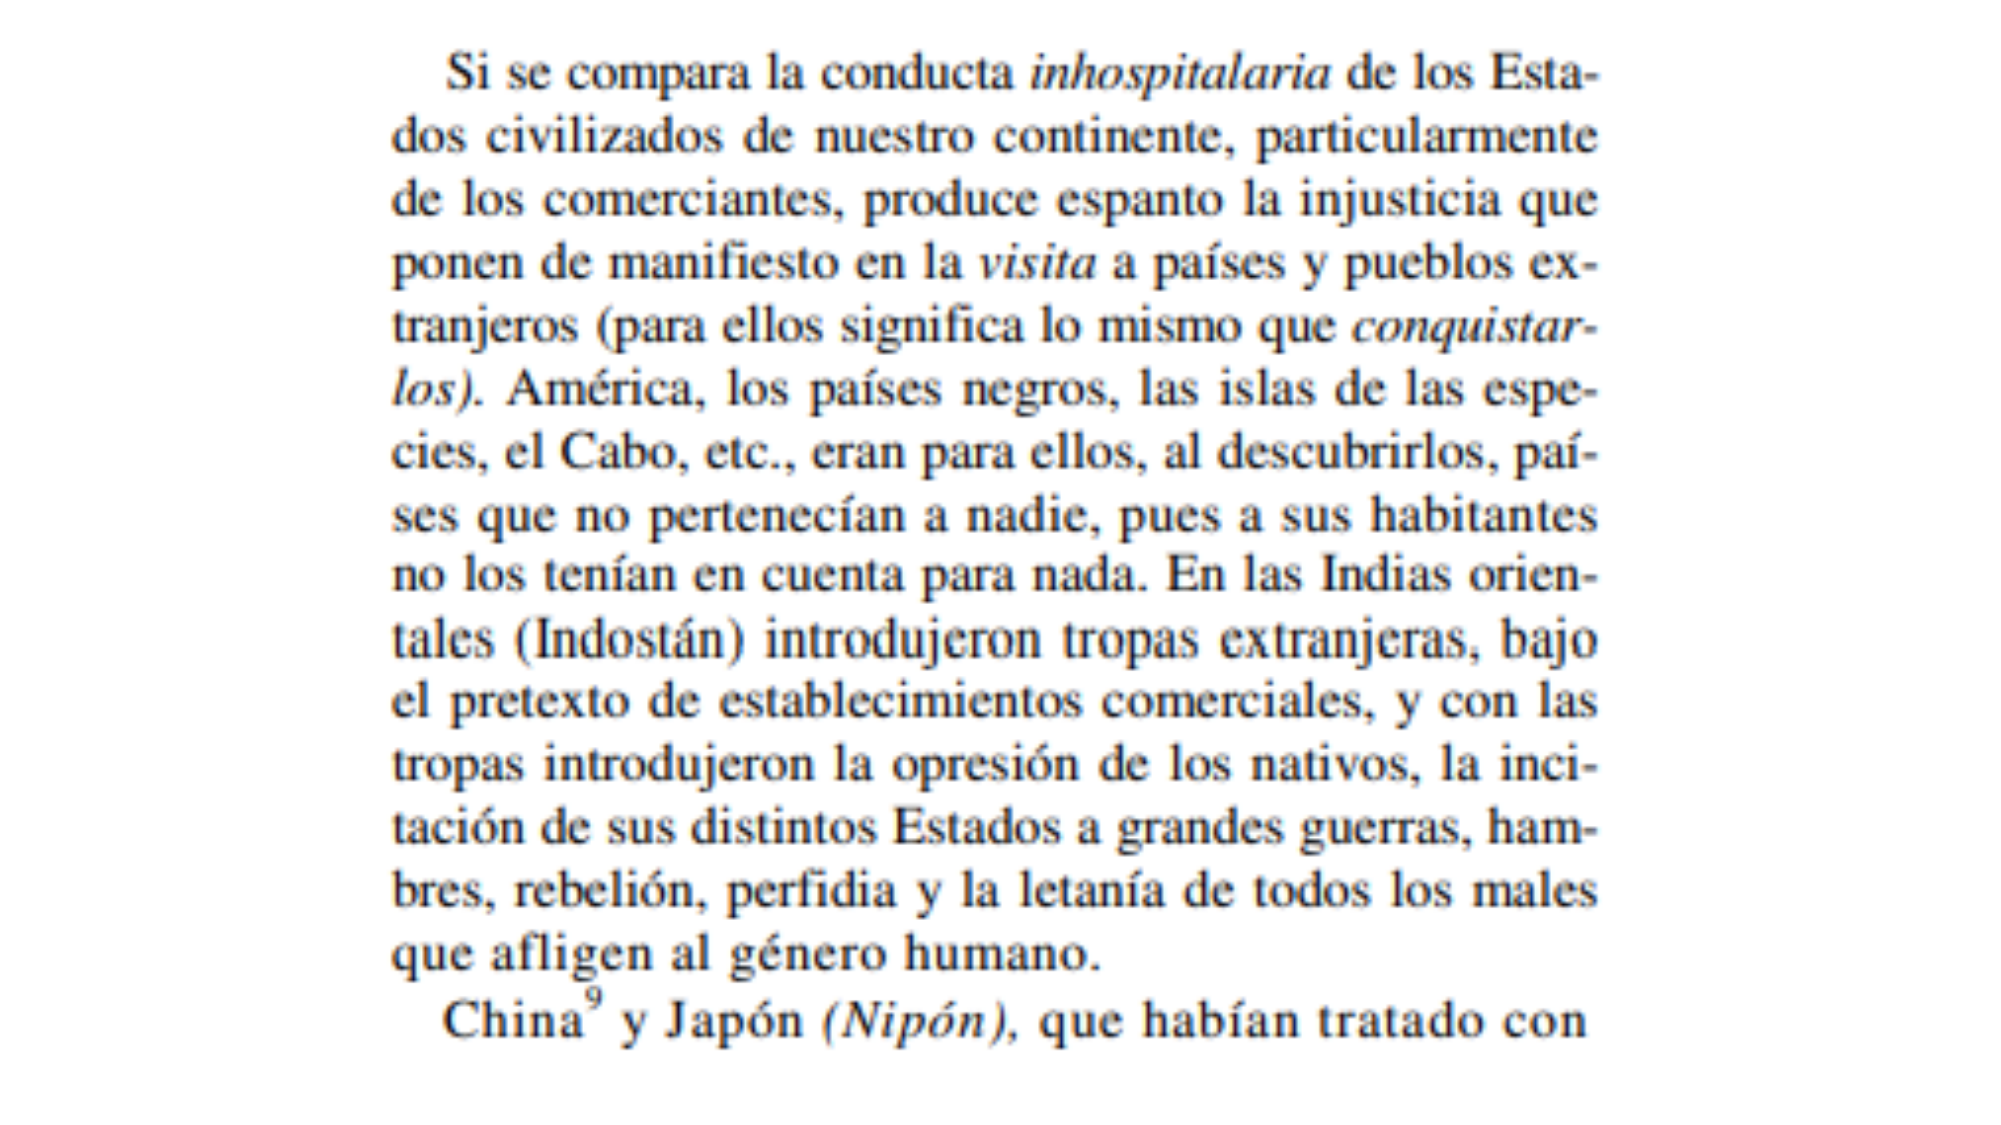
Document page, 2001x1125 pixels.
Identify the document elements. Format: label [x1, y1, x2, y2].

picture [342, 39, 1697, 1074]
